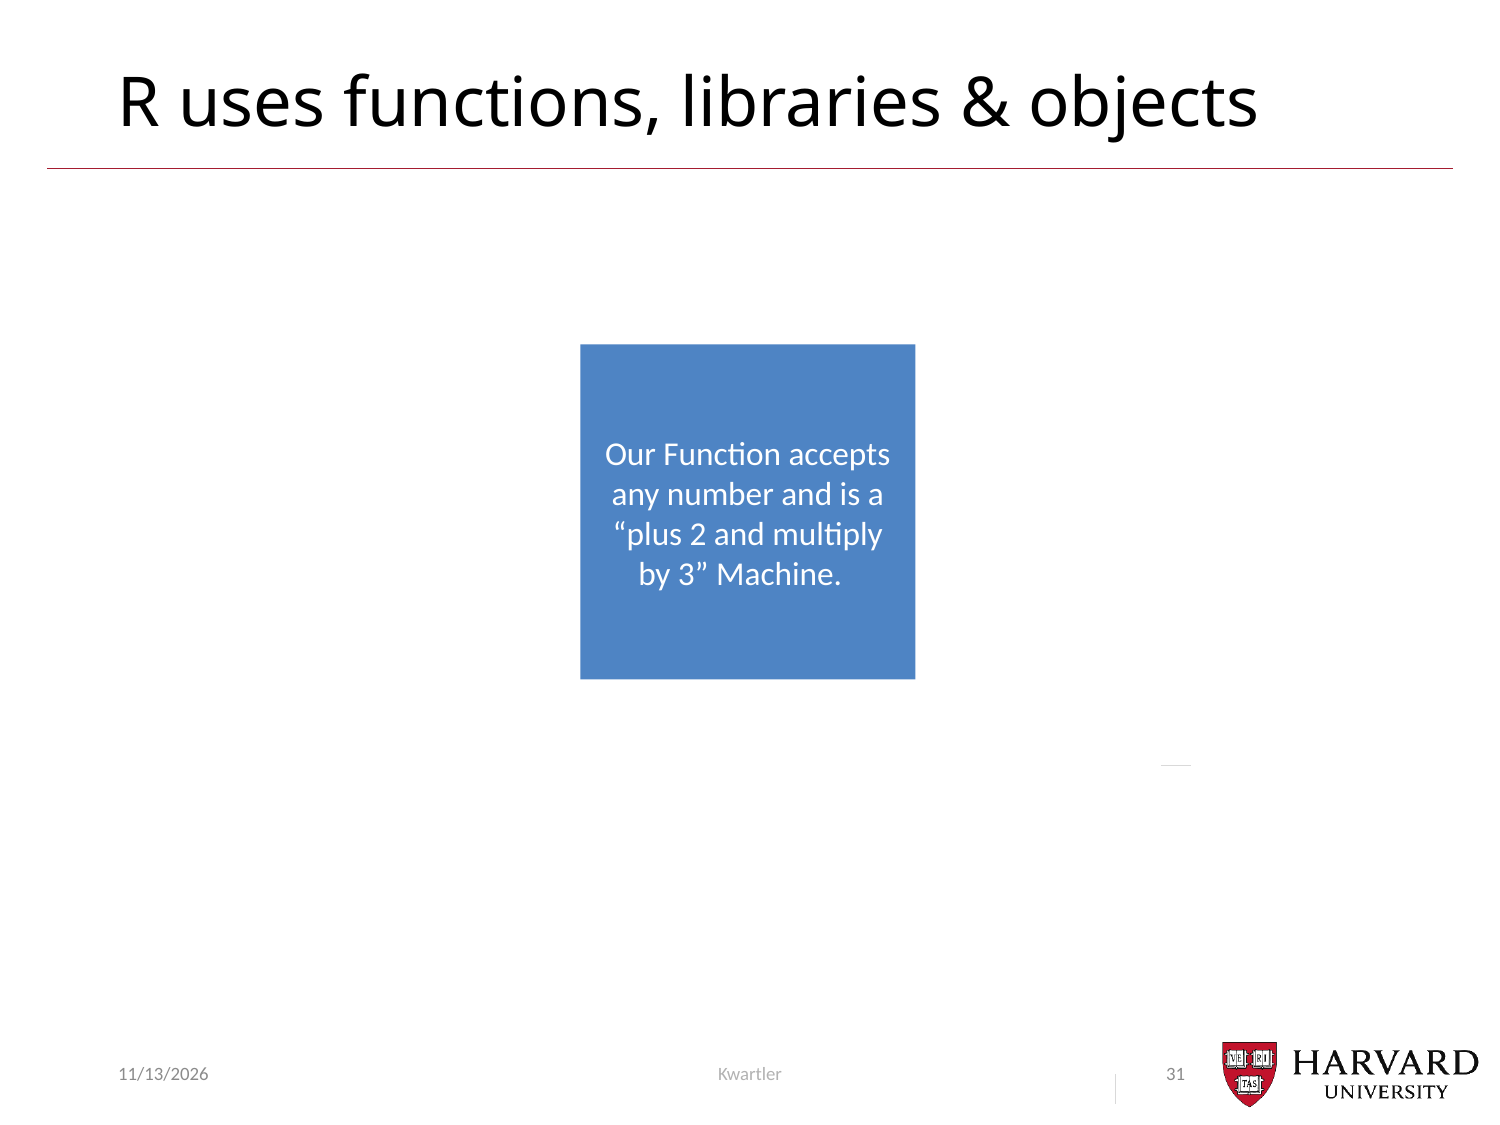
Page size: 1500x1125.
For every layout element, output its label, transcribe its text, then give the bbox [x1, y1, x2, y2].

footer Kwartler [496, 1042, 1004, 1103]
slide_number 31 [1059, 1042, 1200, 1103]
title R uses functions, libraries & objects [103, 59, 1397, 157]
picture [1200, 1024, 1500, 1125]
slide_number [103, 1042, 441, 1103]
text_box Our Function accepts any number and is a “plus 2 and multiply by 3” Machine. [579, 343, 916, 680]
